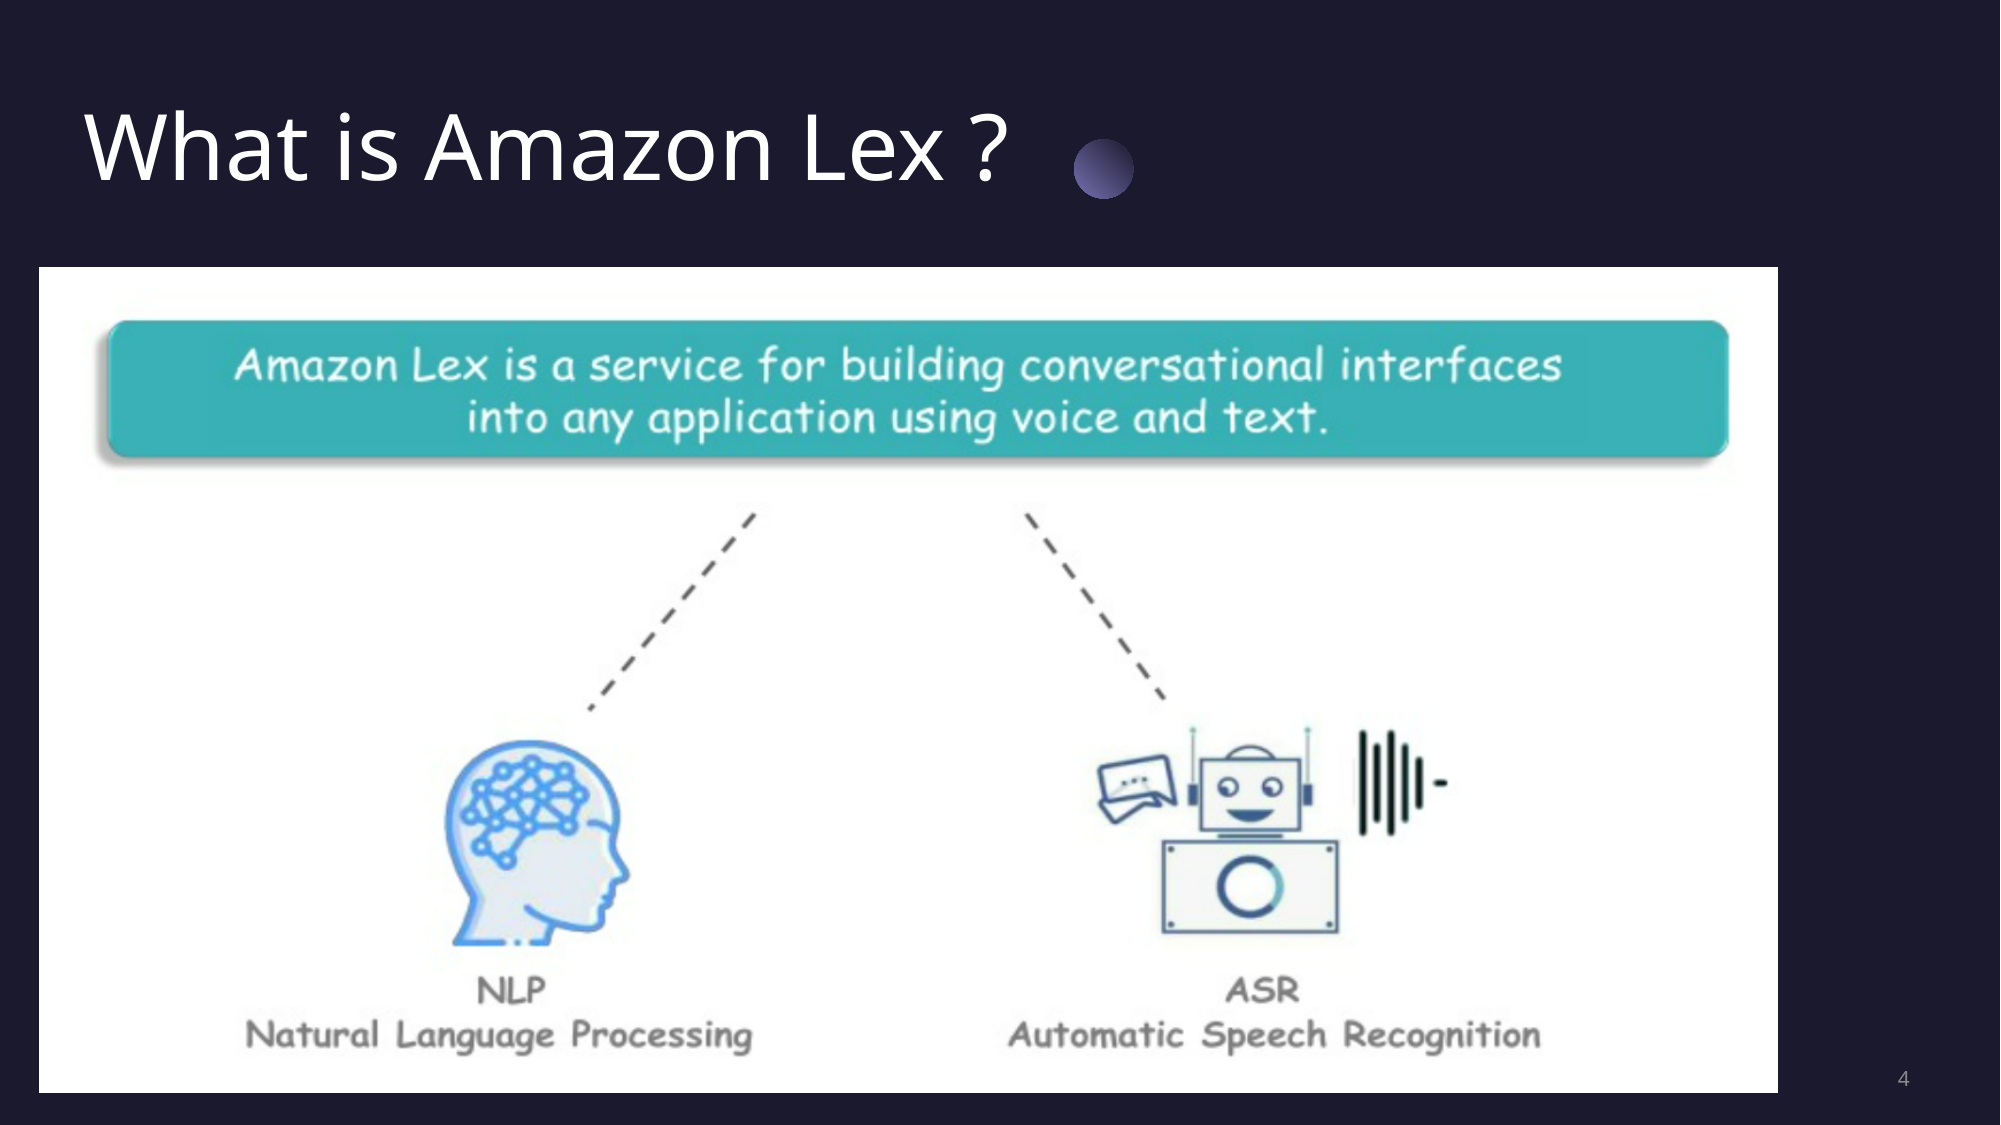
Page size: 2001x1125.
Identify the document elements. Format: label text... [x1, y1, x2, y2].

text_box What is Amazon Lex ? [68, 81, 1171, 206]
picture [38, 267, 1778, 1093]
slide_number 4 [1778, 1067, 1910, 1093]
